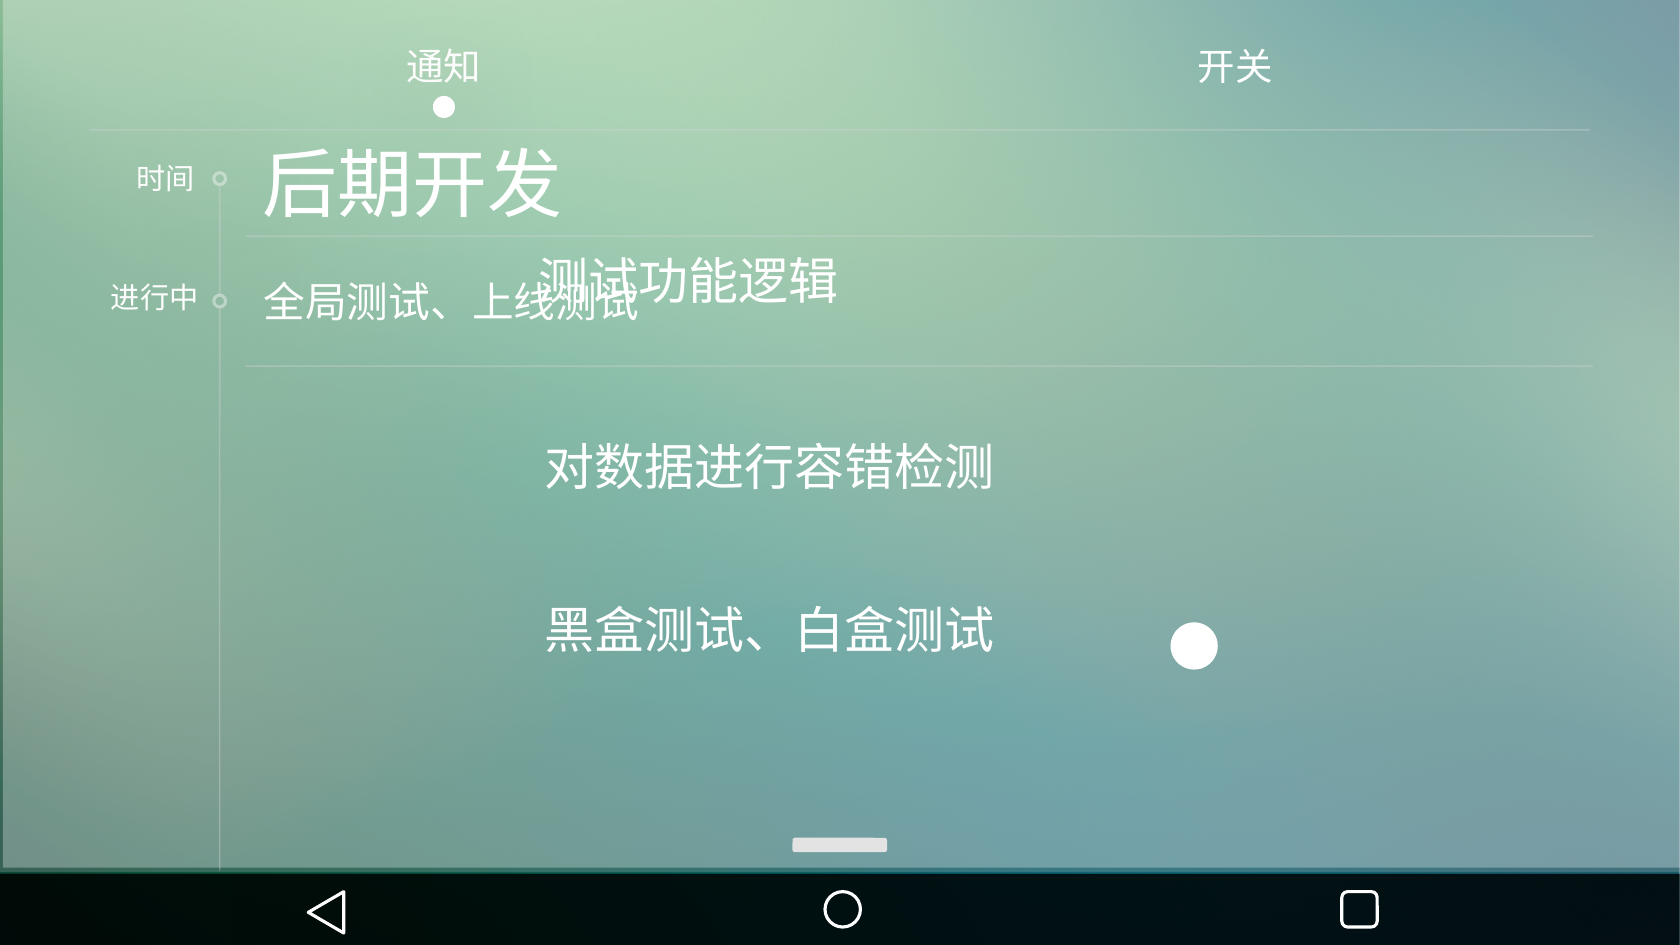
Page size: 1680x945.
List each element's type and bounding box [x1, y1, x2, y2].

text_box [0, 0, 1680, 873]
text_box [0, 873, 1680, 945]
text_box [89, 35, 1593, 871]
